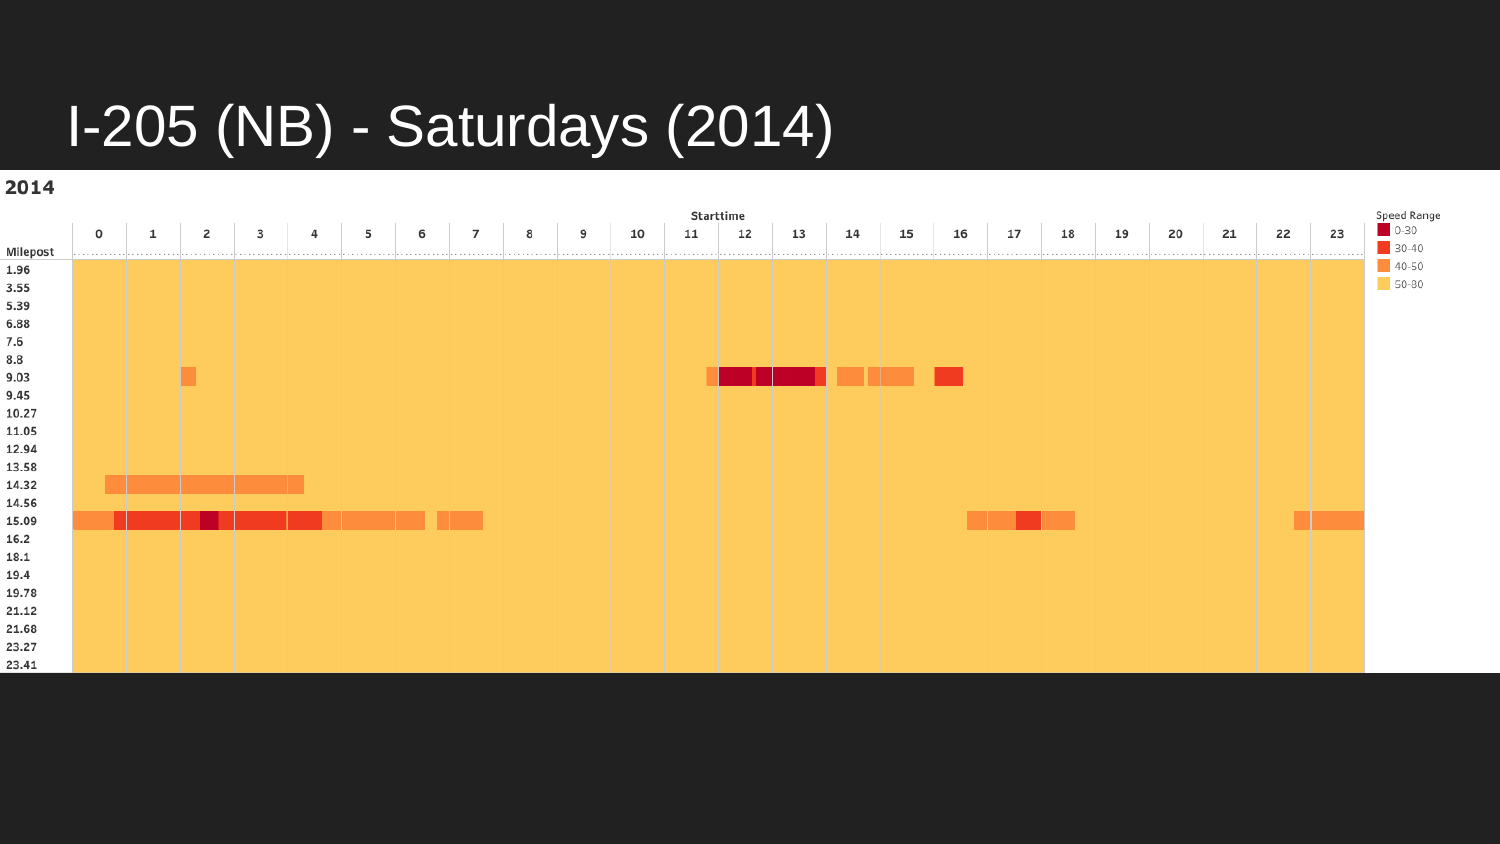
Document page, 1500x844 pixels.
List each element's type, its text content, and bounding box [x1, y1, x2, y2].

picture [0, 170, 1500, 674]
title I-205 (NB) - Saturdays (2014) [51, 72, 1449, 167]
